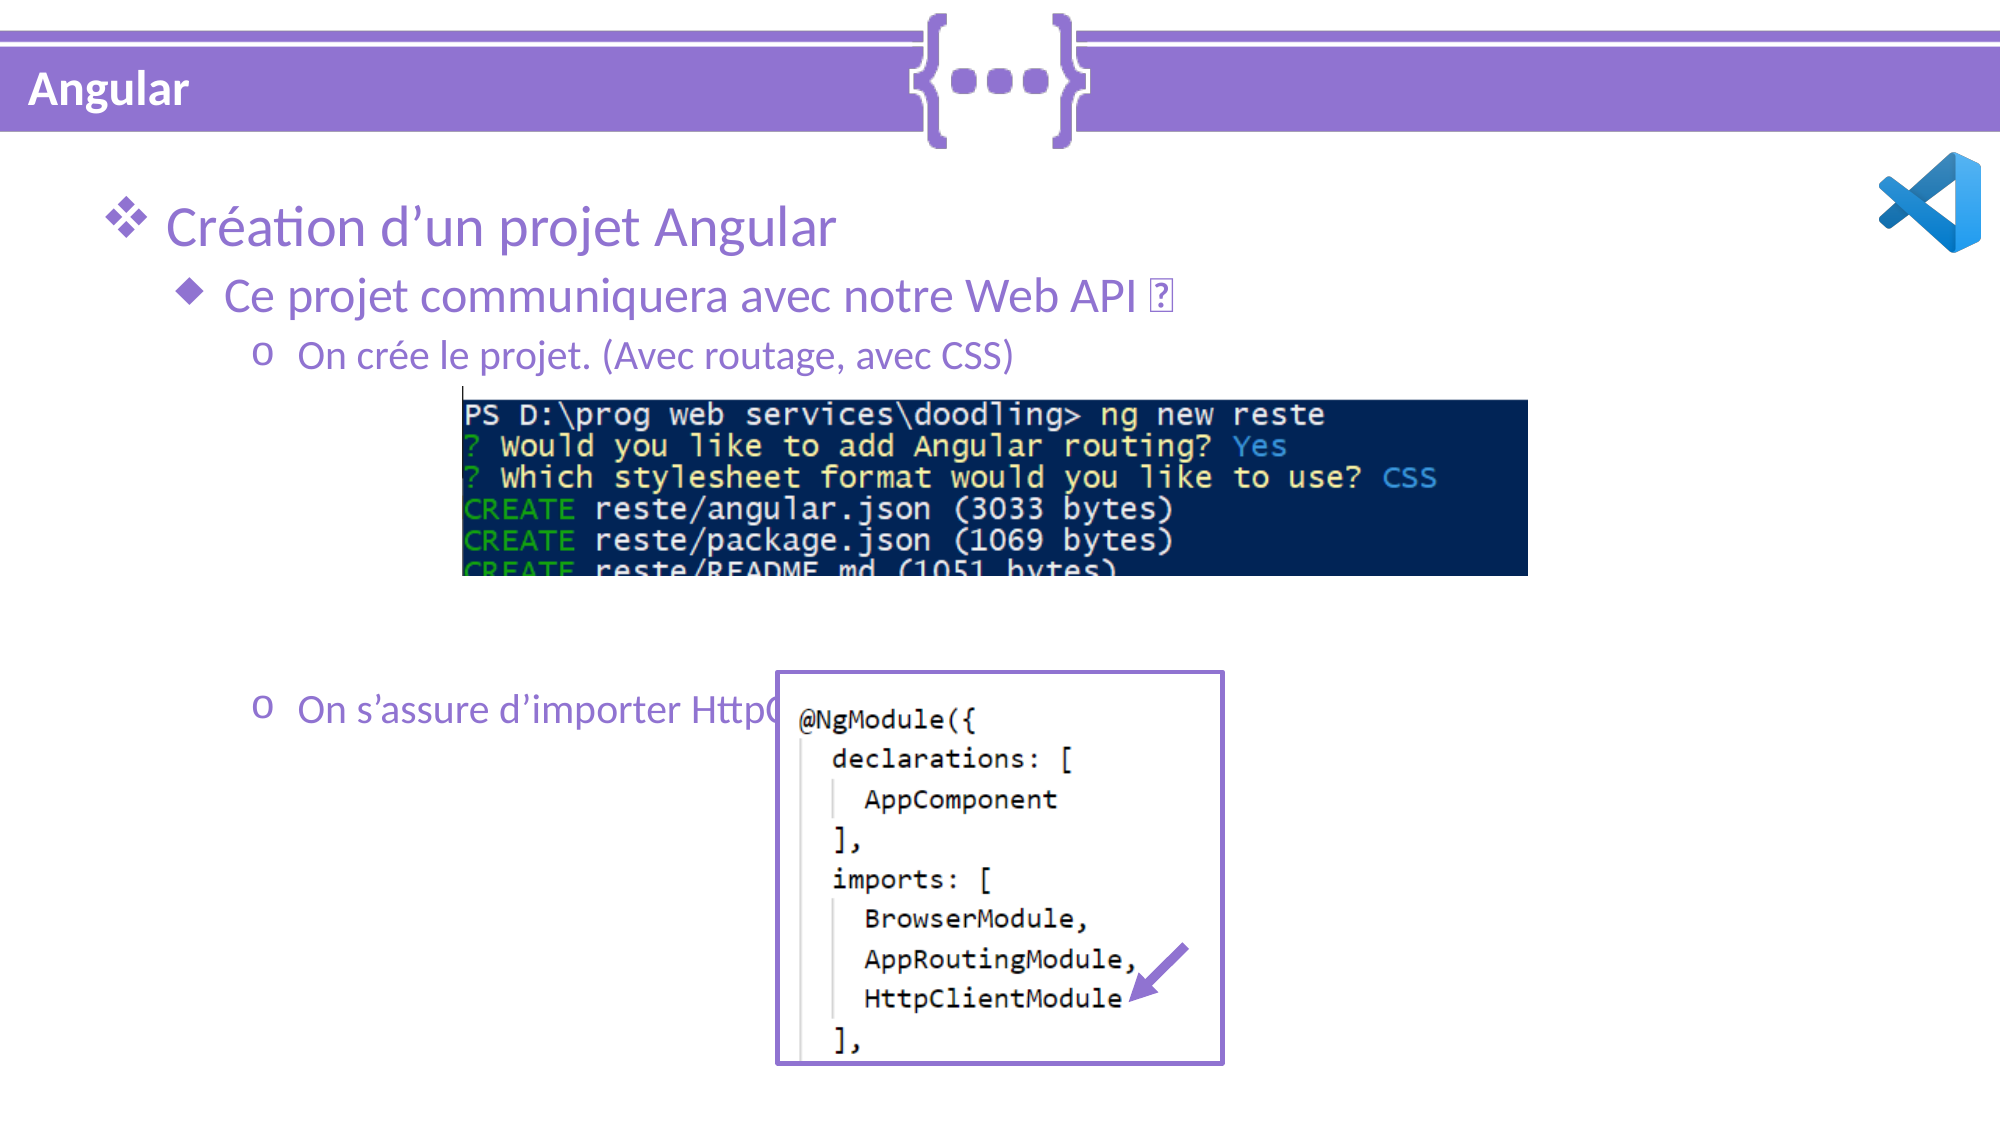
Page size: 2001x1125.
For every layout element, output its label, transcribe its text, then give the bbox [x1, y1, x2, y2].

picture [0, 3, 2000, 253]
picture [462, 386, 1528, 576]
title Angular [12, 58, 913, 120]
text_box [1128, 945, 1186, 1003]
picture [780, 674, 1220, 1061]
list Création d’un projet Angular Ce projet communiquera avec notre Web API 📞 On crée le projet. (Avec routage, avec CSS) On s’assure d’importer HttpClientModule 📦 [85, 188, 1910, 1014]
